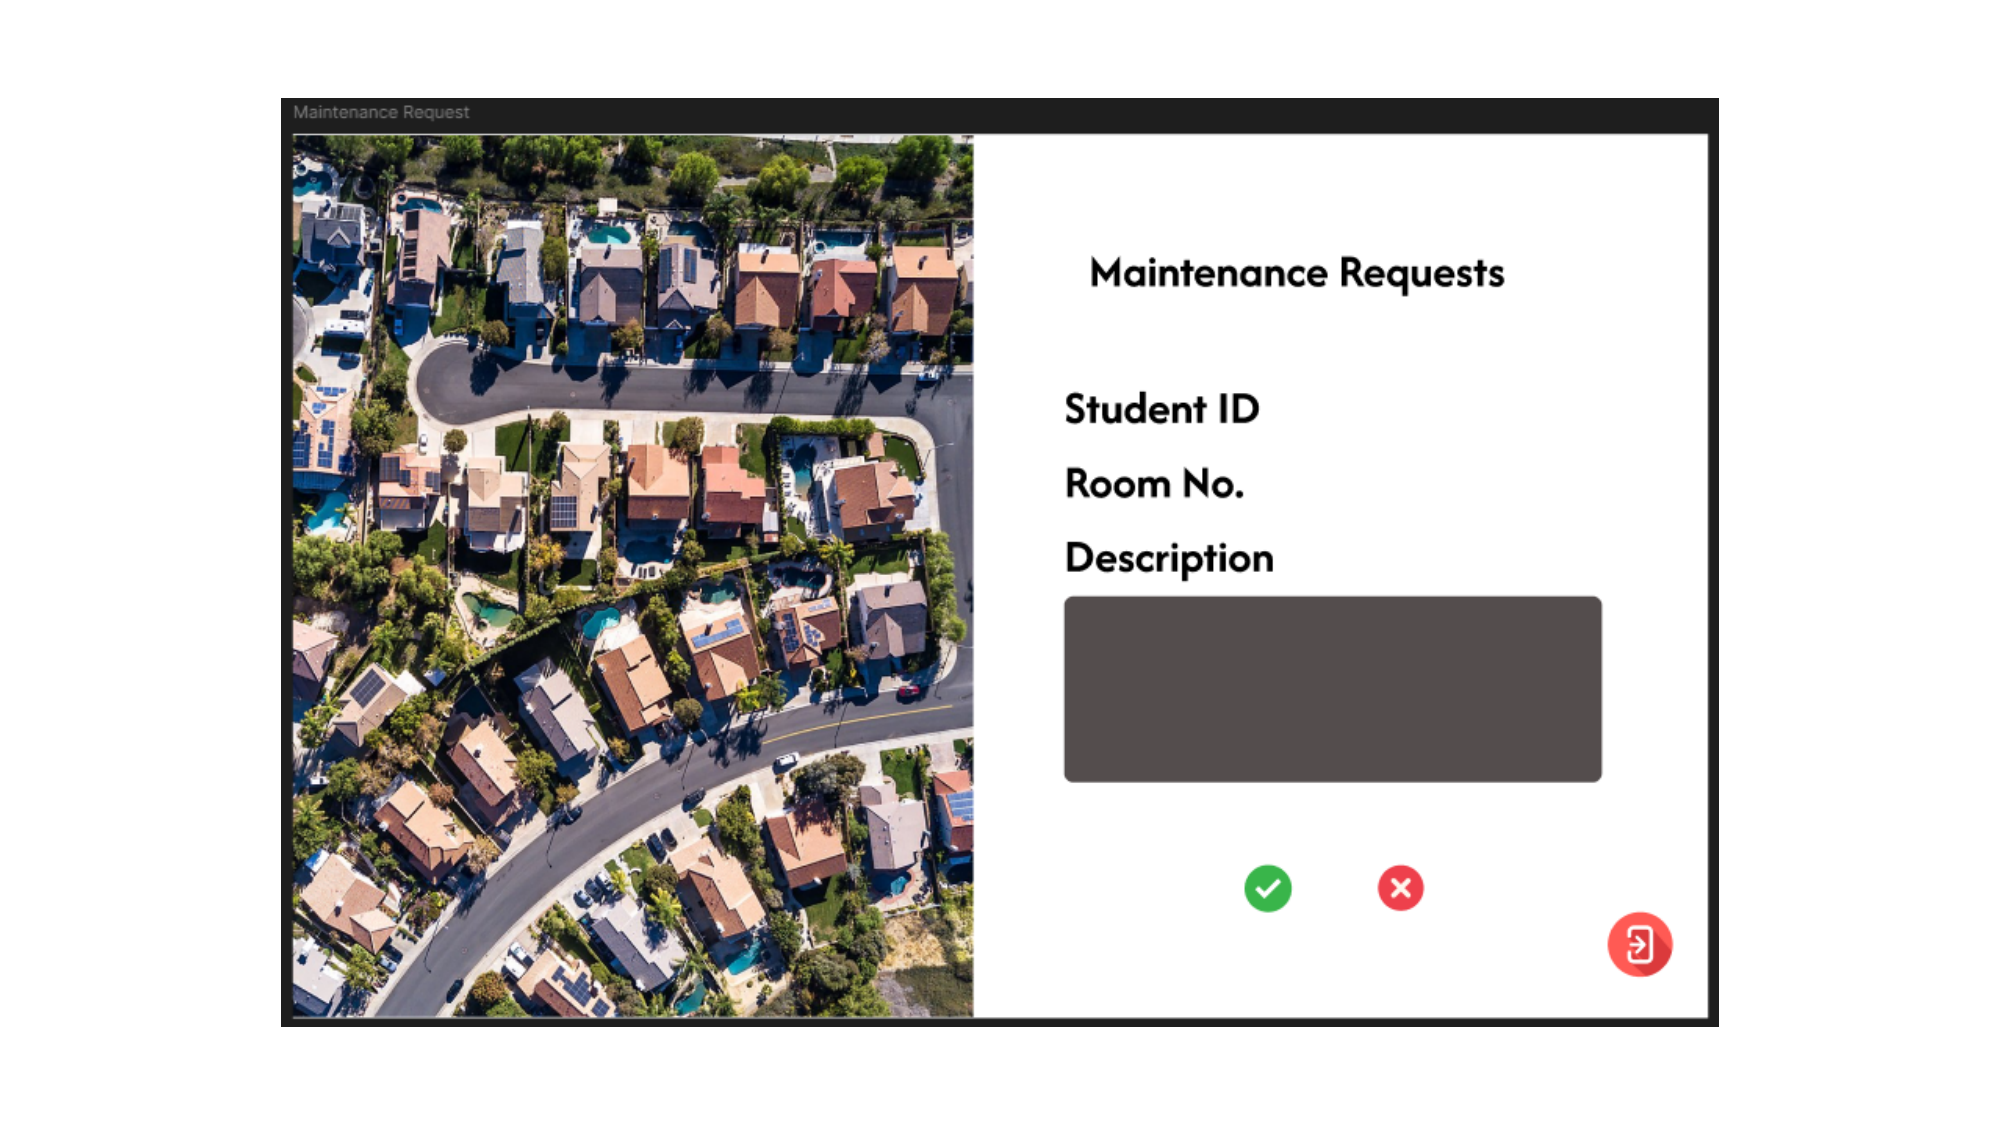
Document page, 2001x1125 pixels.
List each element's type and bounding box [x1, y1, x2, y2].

picture [281, 97, 1719, 1028]
